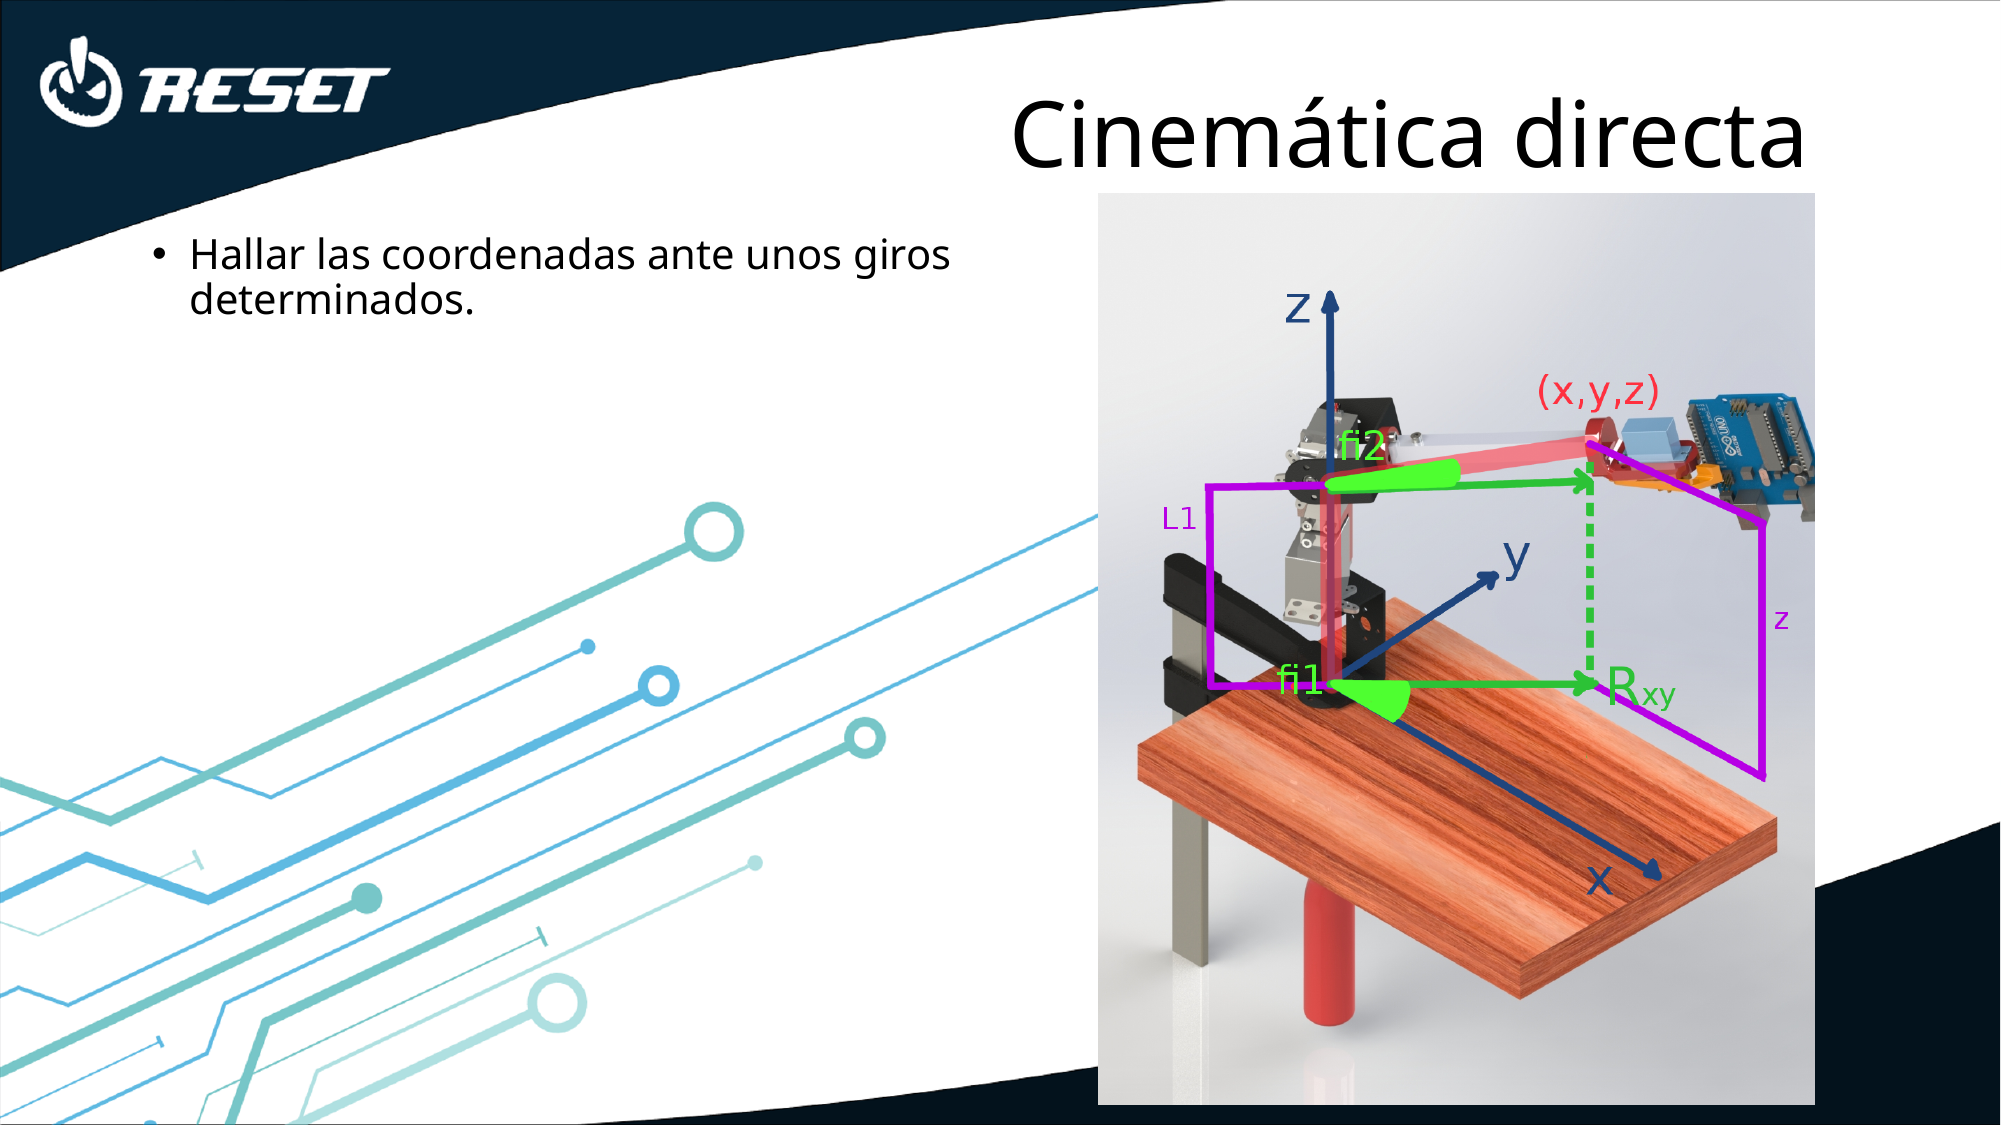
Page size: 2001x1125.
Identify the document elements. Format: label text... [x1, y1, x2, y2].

text_box Cinemática directa [714, 81, 1848, 194]
picture [0, 0, 2001, 1125]
